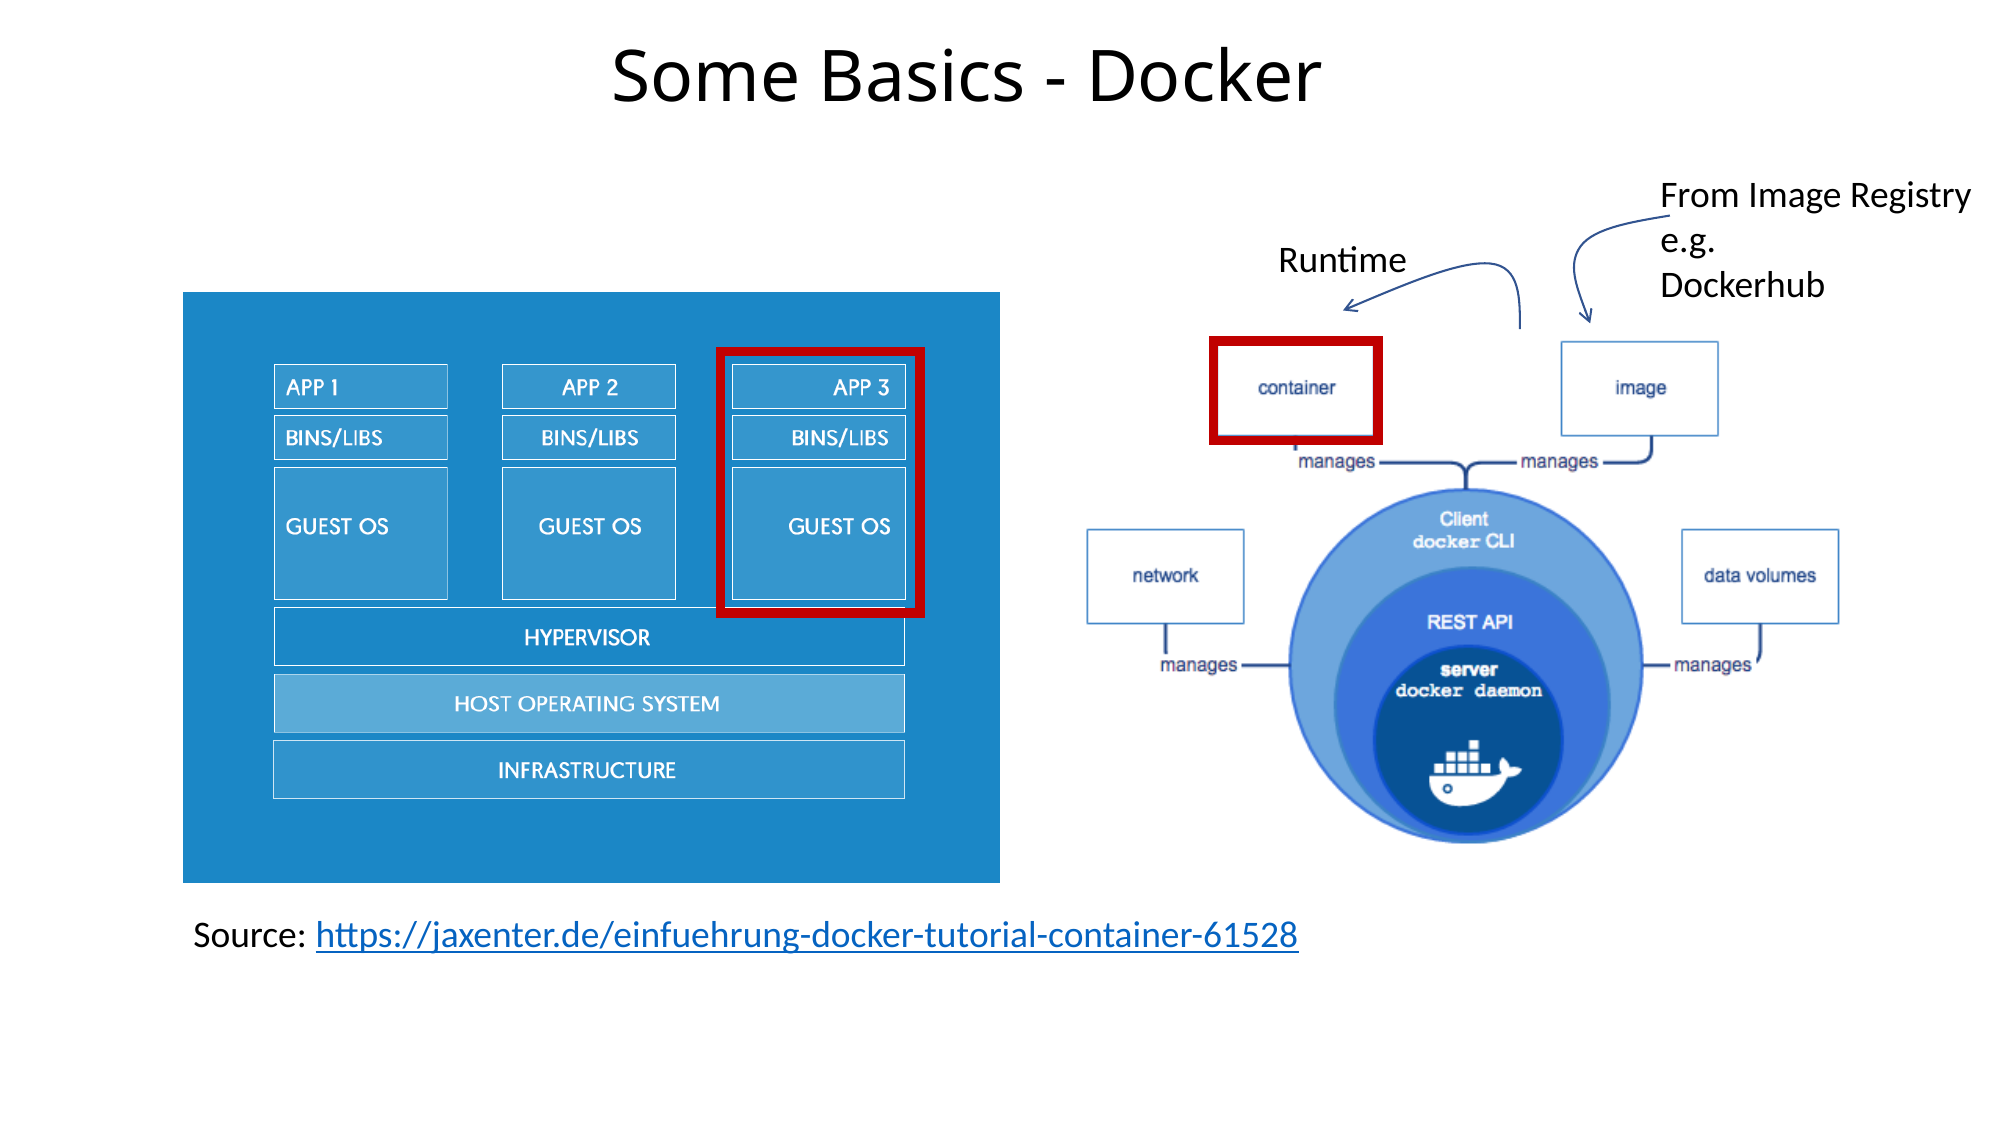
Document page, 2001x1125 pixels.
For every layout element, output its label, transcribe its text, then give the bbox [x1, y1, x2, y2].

title Some Basics - Docker [217, 32, 1718, 125]
text_box Runtime [1263, 227, 1423, 274]
text_box Source: https://jaxenter.de/einfuehrung-docker-tutorial-container-61528 [178, 903, 1314, 963]
text_box From Image Registry e.g. Dockerhub [1645, 162, 1988, 313]
picture [183, 292, 1000, 883]
text_box [1572, 214, 1671, 274]
text_box [1430, 262, 1512, 274]
picture [1079, 274, 1849, 851]
